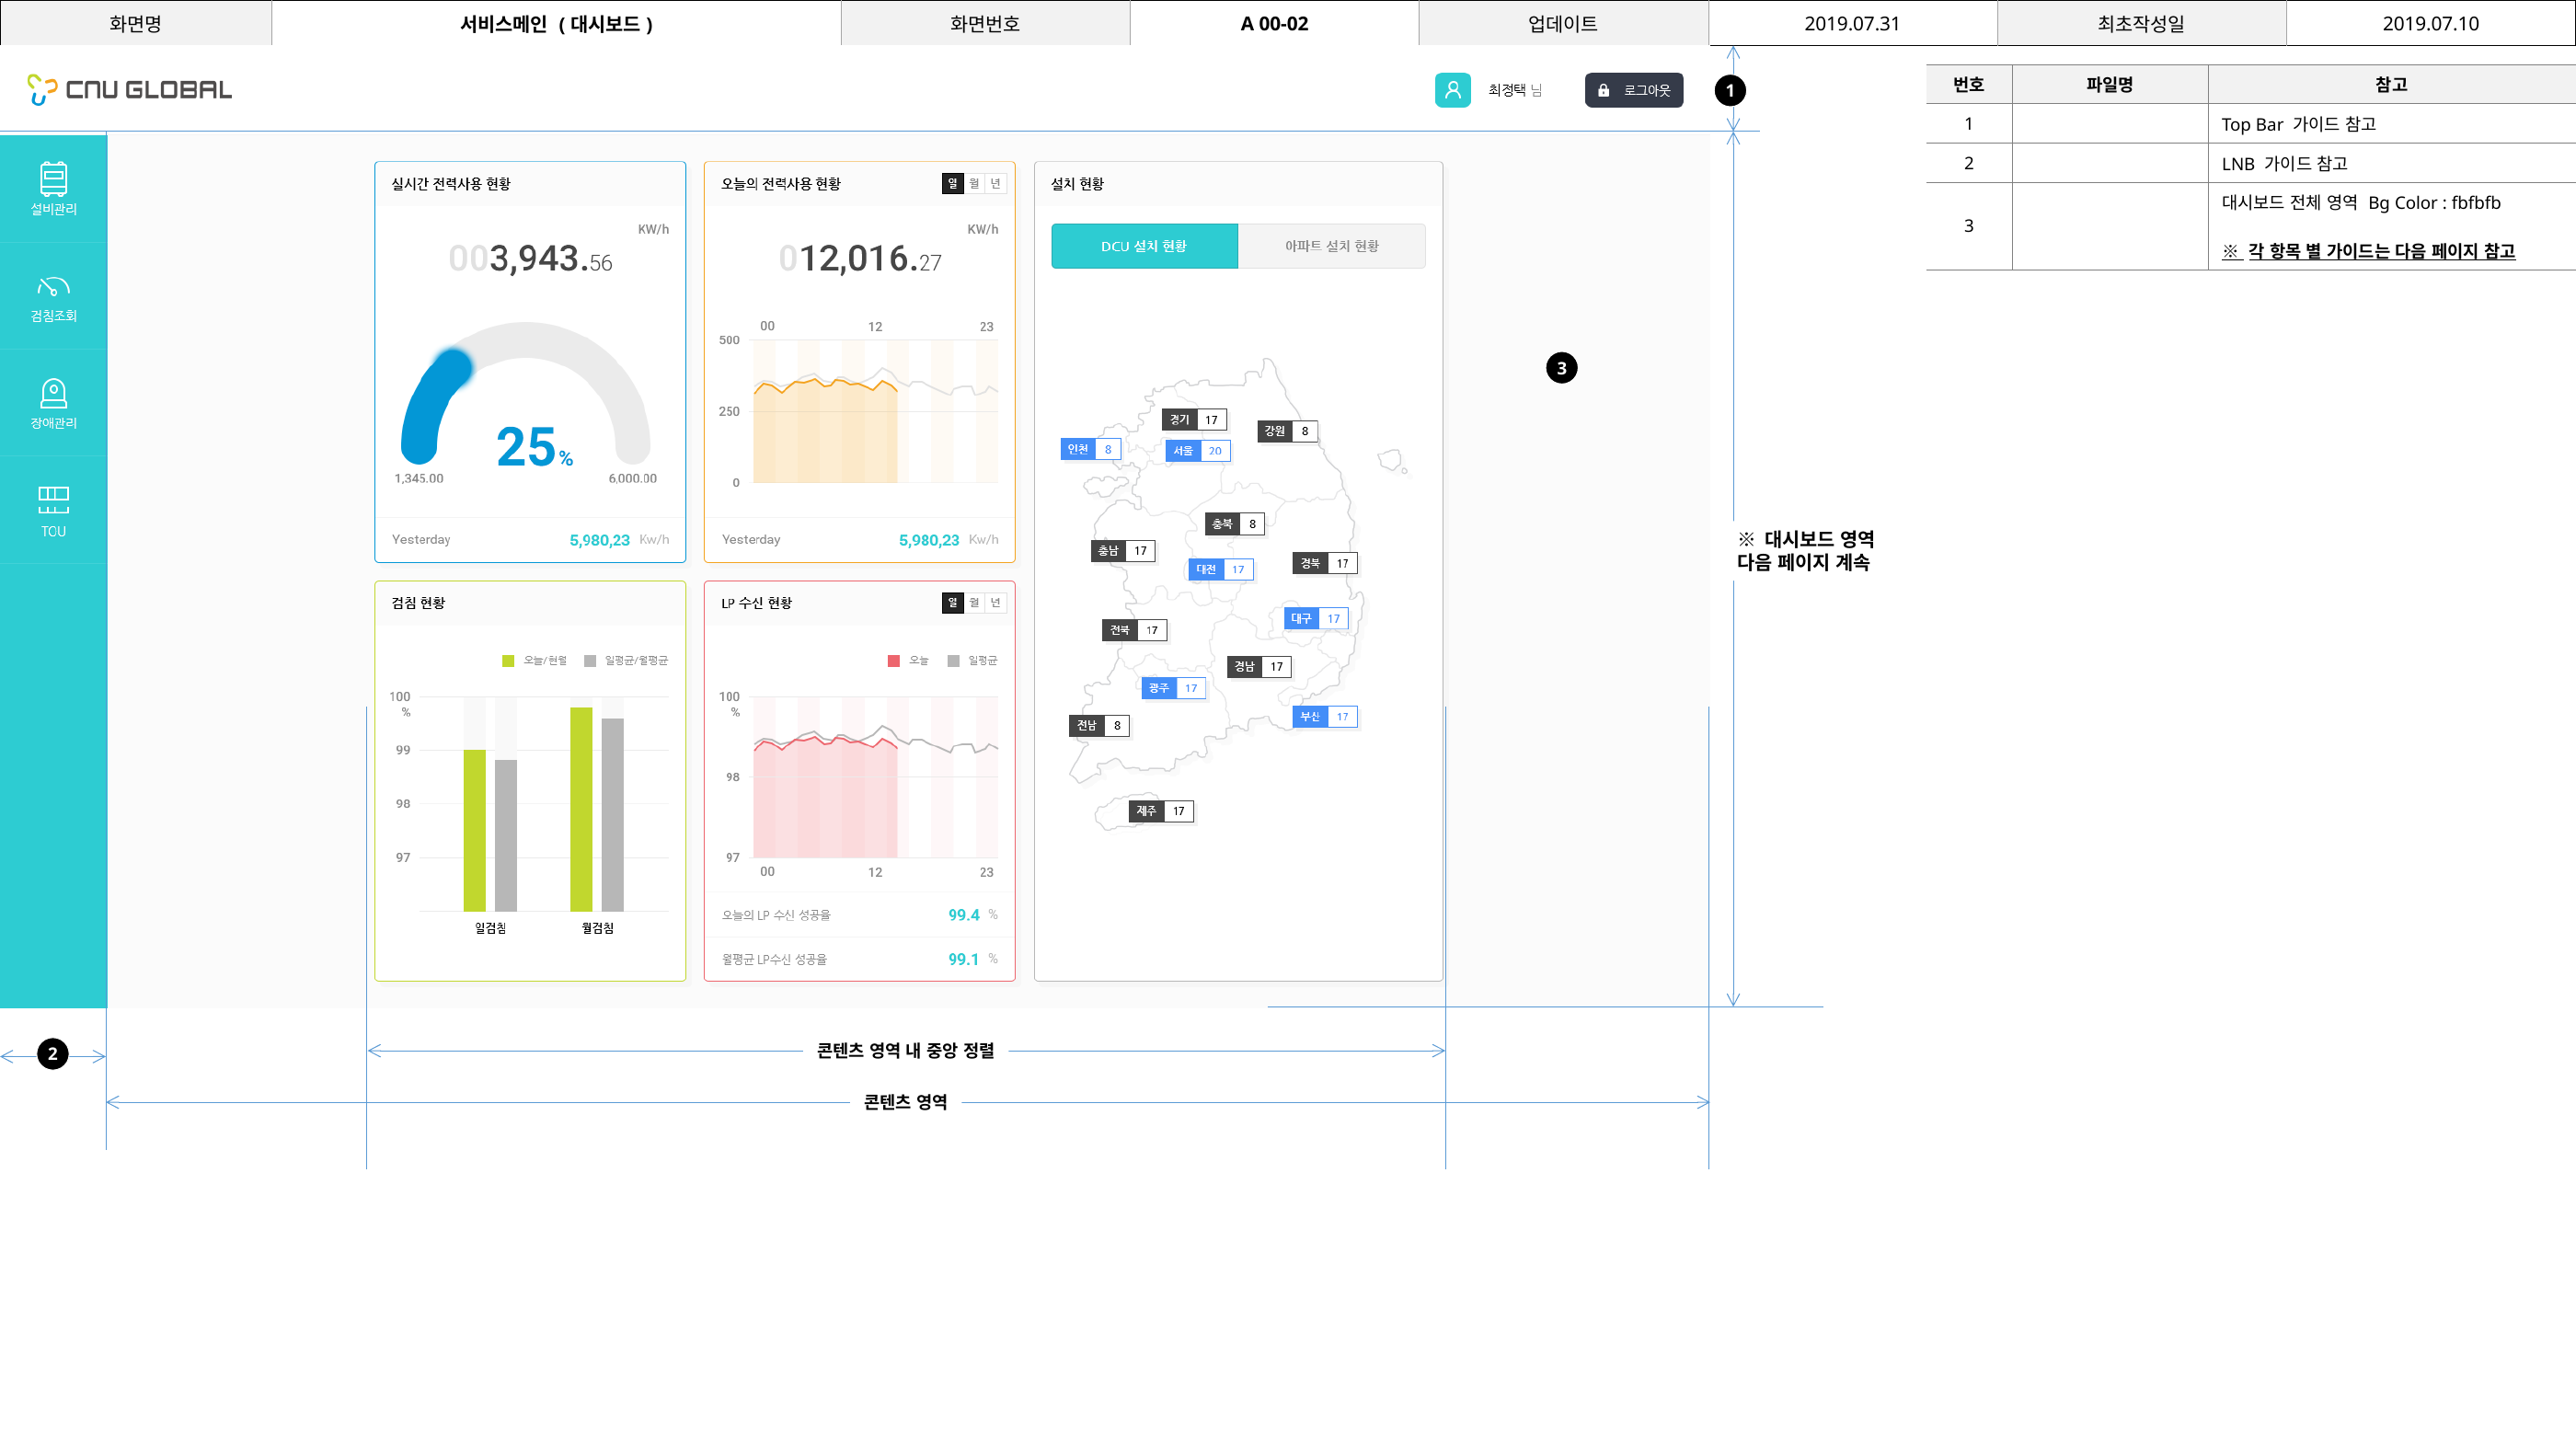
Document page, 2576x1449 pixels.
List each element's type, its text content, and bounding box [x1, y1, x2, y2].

picture [0, 132, 106, 1008]
table_header 번호 [1926, 65, 2012, 103]
table_header [1997, 1, 2287, 45]
table_header 파일명 [2013, 65, 2208, 103]
table_cell 1 [1926, 104, 2012, 143]
table_cell [2013, 144, 2208, 182]
table_cell [2013, 104, 2208, 143]
text_box 콘텐츠 영역 내 중앙 정렬 [803, 1033, 1009, 1050]
table_cell LNB 가이드 참고 [2209, 144, 2576, 182]
text_box 콘텐츠 영역 내 중앙 정렬 [803, 1052, 1009, 1068]
picture [107, 132, 1710, 1008]
table_header A 00-02 [1131, 1, 1420, 45]
table_header 참고 [2209, 65, 2576, 103]
table_header [841, 1, 1131, 45]
table_header [2287, 1, 2576, 45]
text_box 콘텐츠 영역 [850, 1103, 962, 1120]
text_box ※ 대시보드 영역 다음 페이지 계속 [1723, 521, 1733, 581]
table_cell 대시보드 전체 영역 Bg Color : fbfbfb ※ 각 항목 별 가이드는 다음 페이지 참고 [2209, 183, 2576, 270]
table_header [0, 1, 272, 45]
text_box 2 [35, 1036, 71, 1056]
table_cell 2 [1926, 144, 2012, 182]
table_header [1420, 1, 1708, 45]
table_header 서비스메인 (대시보드) [272, 1, 841, 45]
text_box 1 [1713, 73, 1733, 109]
text_box 2 [36, 1057, 70, 1072]
text_box ※ 대시보드 영역 다음 페이지 계속 [1734, 521, 1890, 581]
table_cell 3 [1926, 183, 2012, 270]
text_box 1 [1734, 74, 1748, 108]
table_cell [2013, 183, 2208, 270]
text_box 콘텐츠 영역 [850, 1085, 962, 1102]
table_cell Top Bar 가이드 참고 [2209, 104, 2576, 143]
table_header [1708, 1, 1997, 45]
picture [0, 45, 1710, 131]
